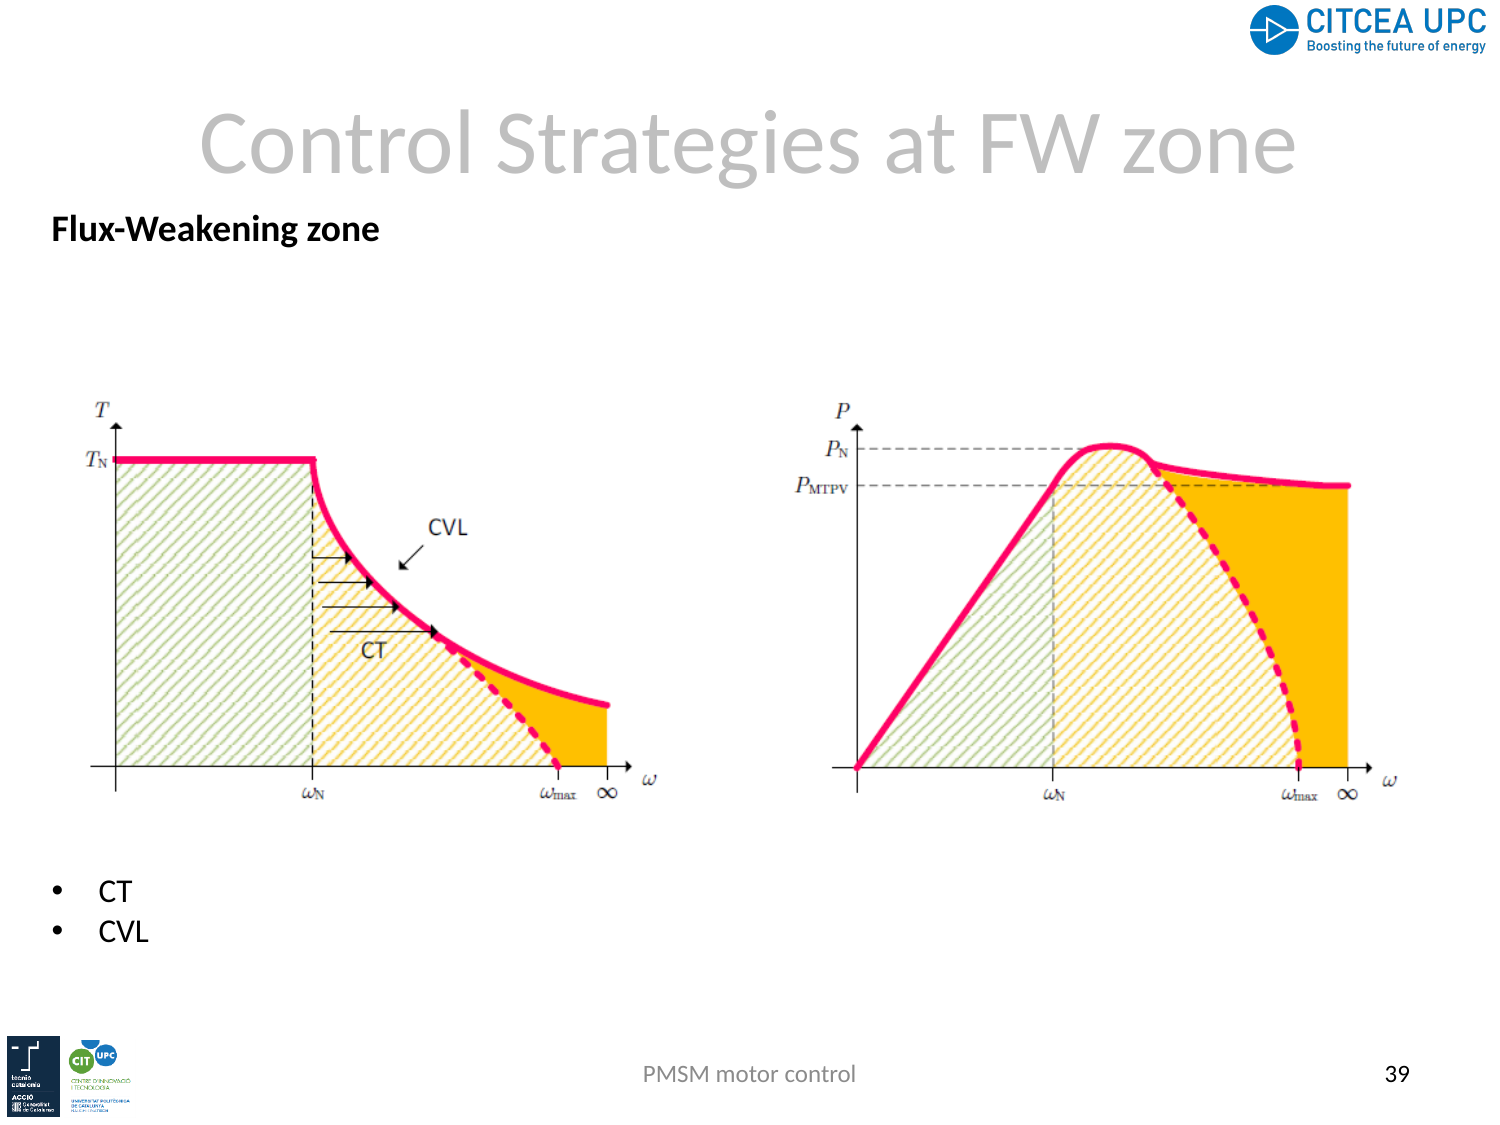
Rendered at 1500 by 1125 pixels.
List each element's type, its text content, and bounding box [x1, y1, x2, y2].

picture [64, 1039, 136, 1118]
picture [0, 394, 1500, 818]
text_box CT CVL [36, 862, 669, 957]
picture [5, 1034, 61, 1118]
slide_number 39 [1074, 1042, 1425, 1103]
footer PMSM motor control [512, 1042, 988, 1103]
text_box Control Strategies at FW zone [74, 74, 1425, 182]
picture [1250, 5, 1497, 60]
text_box Flux-Weakening zone [36, 196, 1387, 256]
